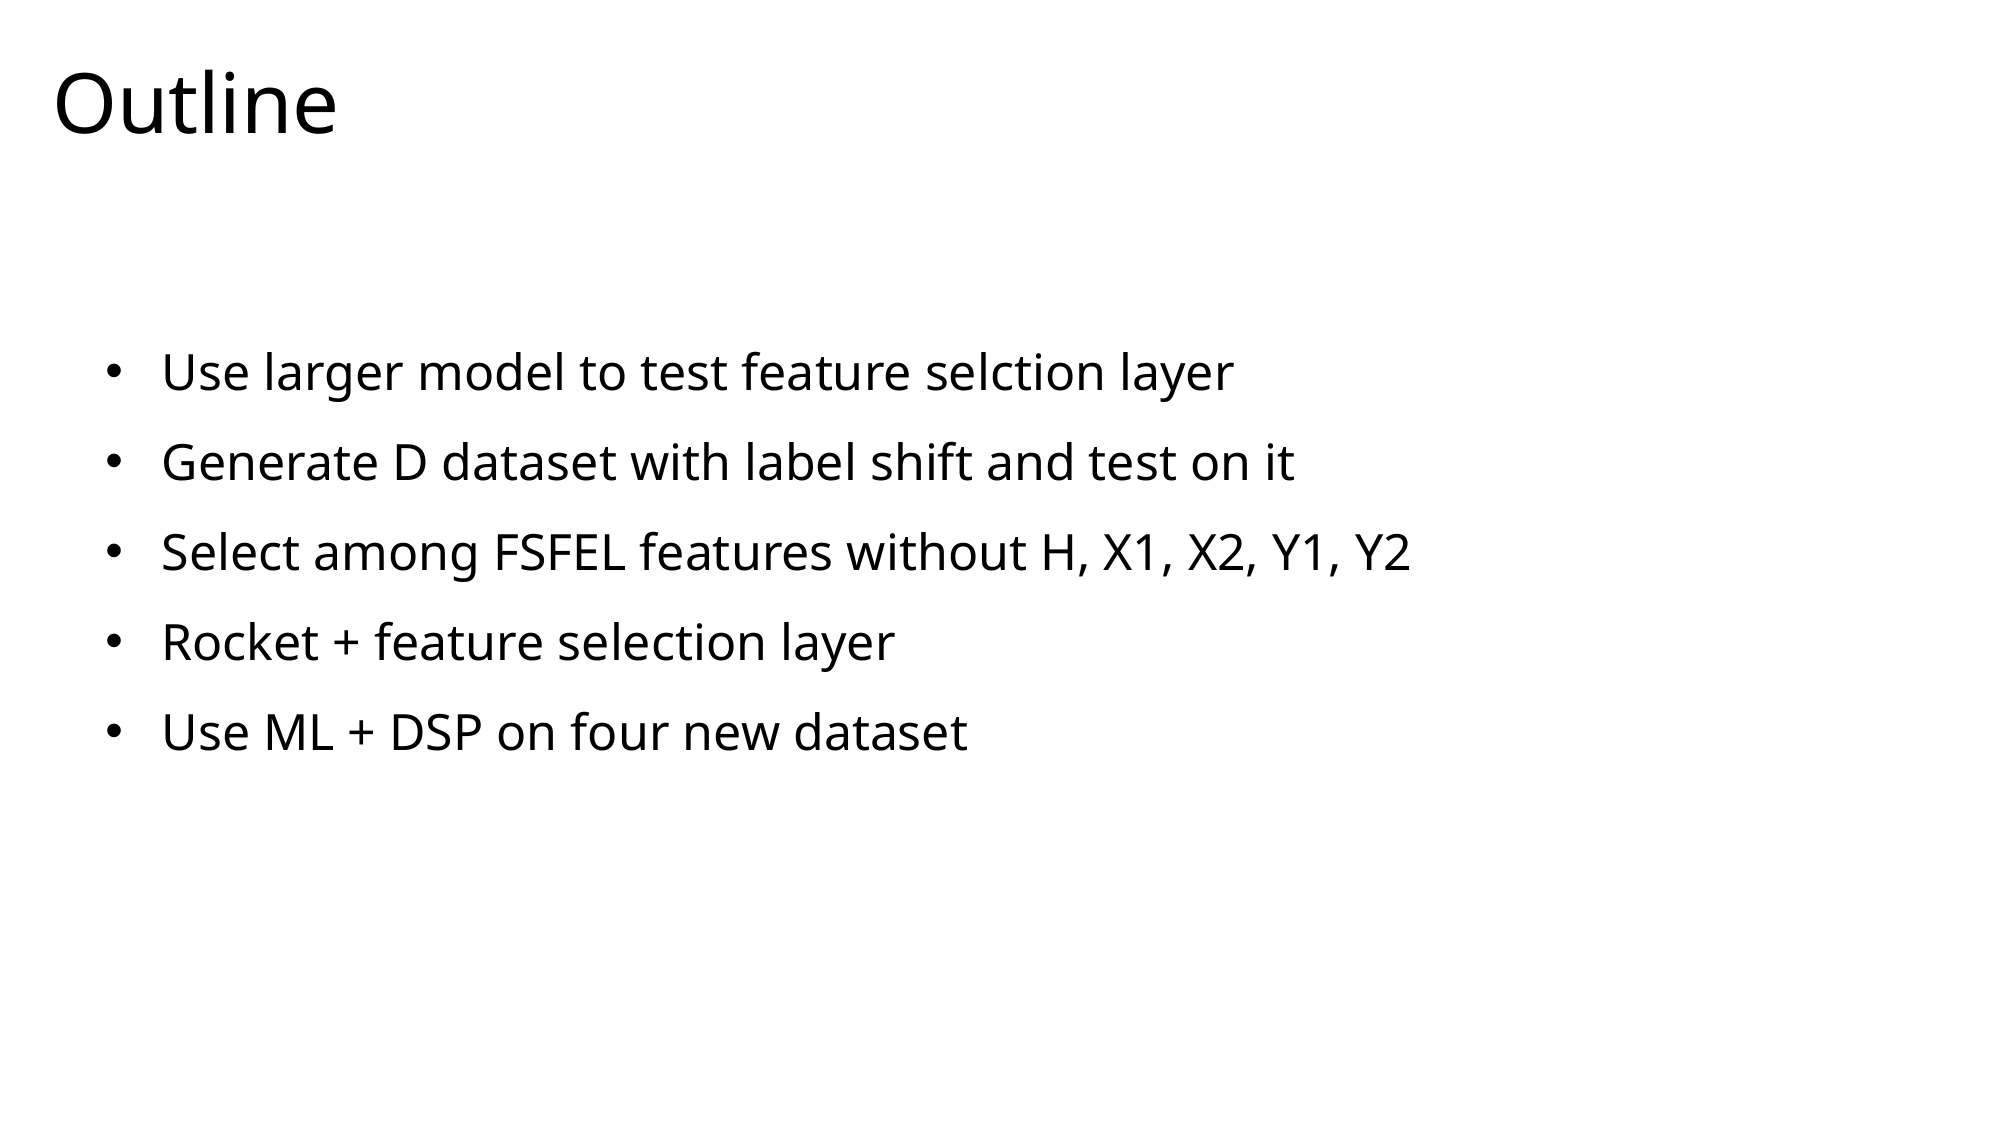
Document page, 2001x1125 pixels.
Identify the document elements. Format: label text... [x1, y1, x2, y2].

text_box Outline [37, 43, 1024, 158]
text_box Use larger model to test feature selction layer Generate D dataset with label shift and test on it Select among FSFEL features without H, X1, X2, Y1, Y2 Rocket + feature selection layer Use ML + DSP on four new dataset [90, 303, 1772, 768]
